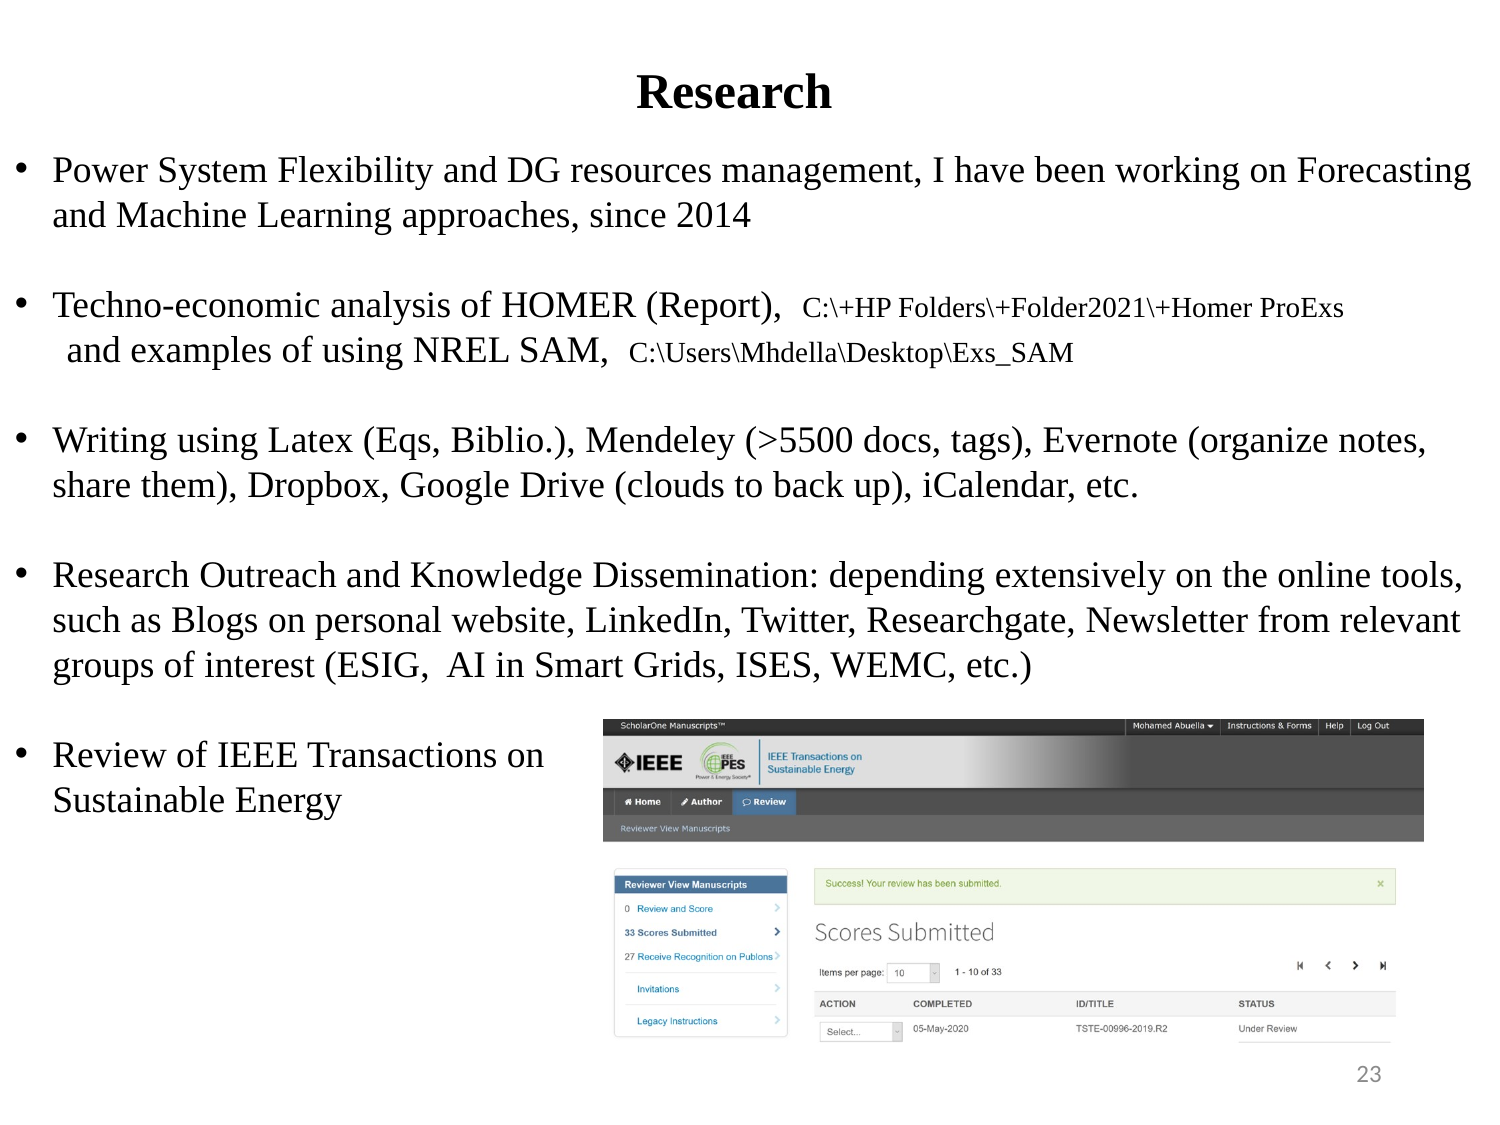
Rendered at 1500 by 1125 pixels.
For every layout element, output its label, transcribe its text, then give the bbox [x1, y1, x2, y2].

slide_number 23 [1059, 1043, 1397, 1103]
text_box Research [177, 51, 1291, 127]
text_box Power System Flexibility and DG resources management, I have been working on Forecasting and Machine Learning approaches, since 2014 Techno-economic analysis of HOMER (Report), C:\+HP Folders\+Folder2021\+Homer ProExs and examples of using NREL SAM, C:\Users\Mhdella\Desktop\Exs_SAM Writing using Latex (Eqs, Biblio.), Mendeley (>5500 docs, tags), Evernote (organize notes, share them), Dropbox, Google Drive (clouds to back up), iCalendar, etc. Research Outreach and Knowledge Dissemination: depending extensively on the online tools, such as Blogs on personal website, LinkedIn, Twitter, Researchgate, Newsletter from relevant groups of interest (ESIG, AI in Smart Grids, ISES, WEMC, etc.) Review of IEEE Transactions on Sustainable Energy [0, 137, 1490, 827]
picture [603, 719, 1424, 1043]
